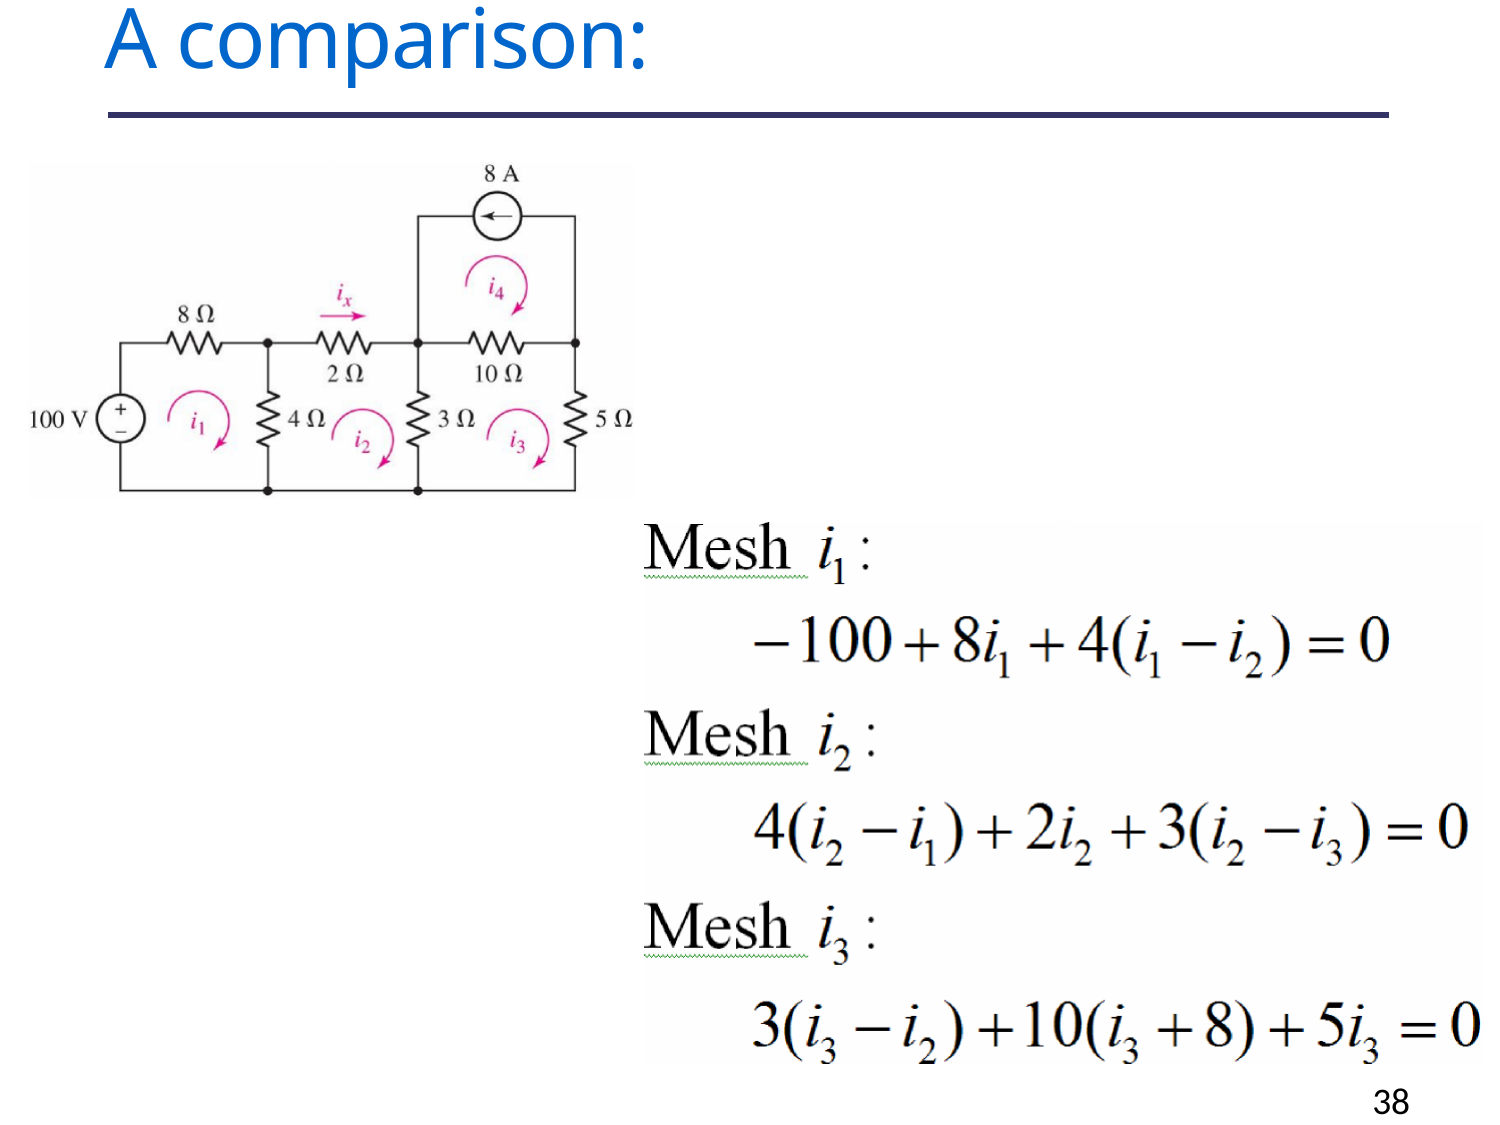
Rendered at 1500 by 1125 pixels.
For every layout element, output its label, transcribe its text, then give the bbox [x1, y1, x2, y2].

text_box 38 [1074, 1069, 1425, 1125]
picture [644, 522, 1484, 1064]
list A comparison: [0, 1, 1500, 135]
picture [28, 162, 634, 499]
